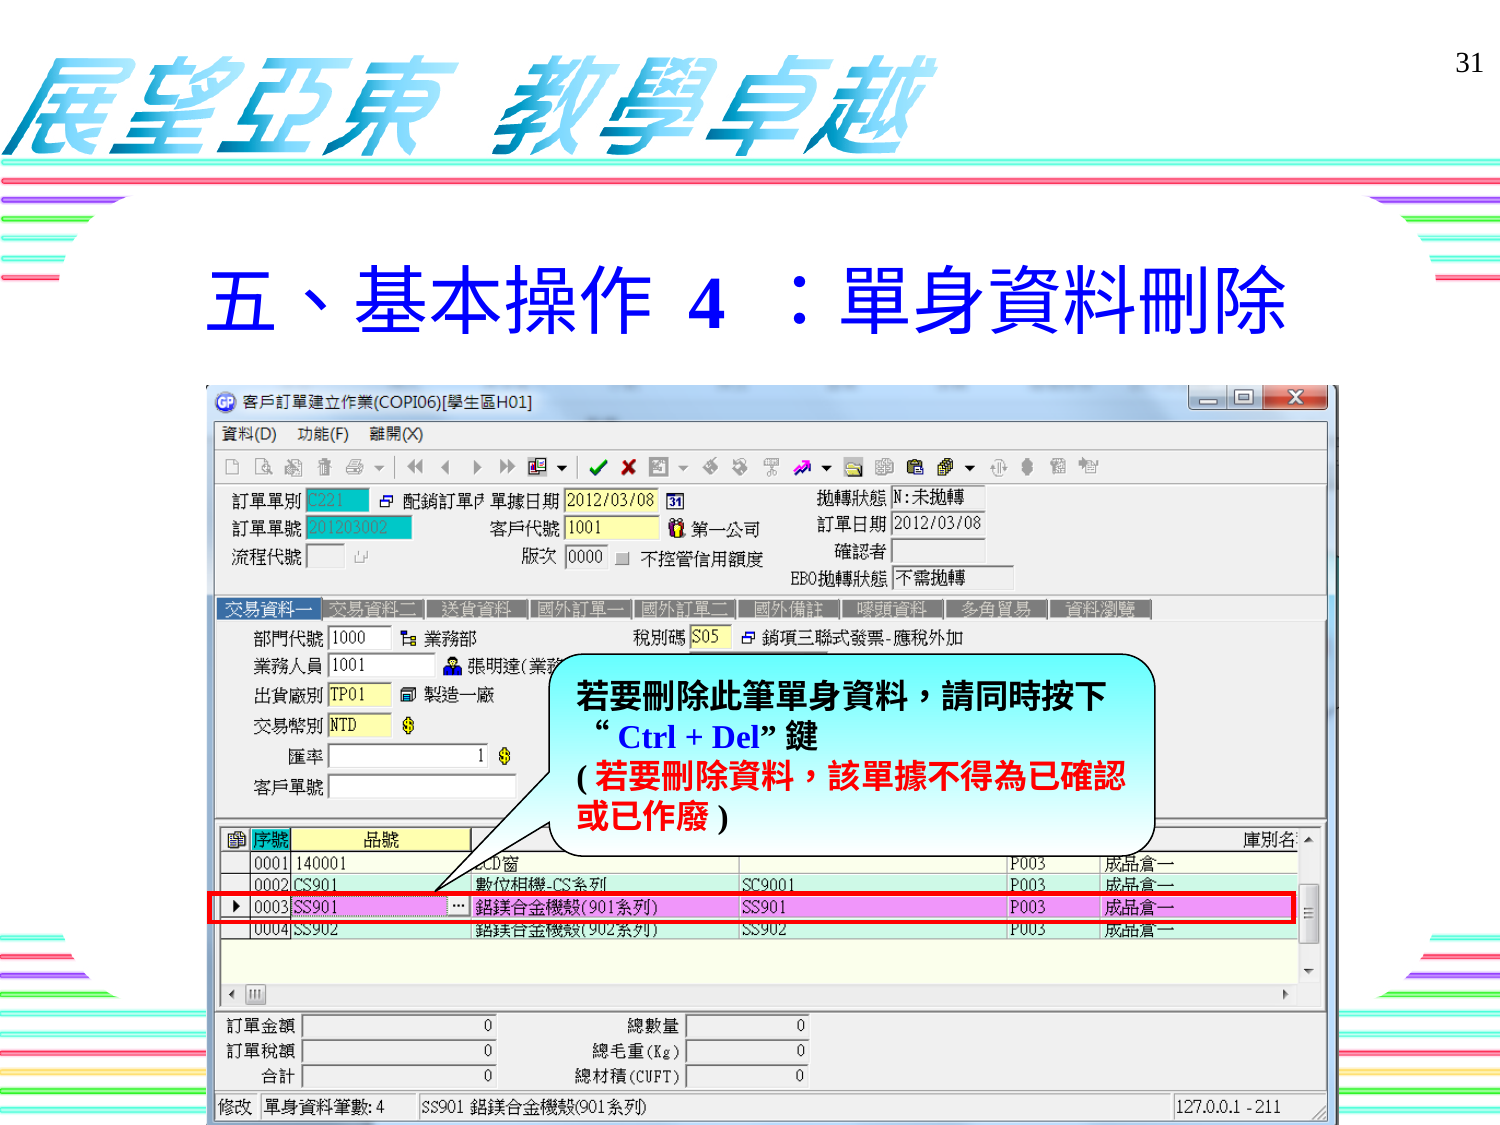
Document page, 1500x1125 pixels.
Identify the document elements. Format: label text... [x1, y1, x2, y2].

picture [0, 0, 1500, 1125]
title 五、基本操作 4 ：單身資料刪除 [70, 222, 1421, 374]
slide_number 31 [1149, 31, 1500, 91]
